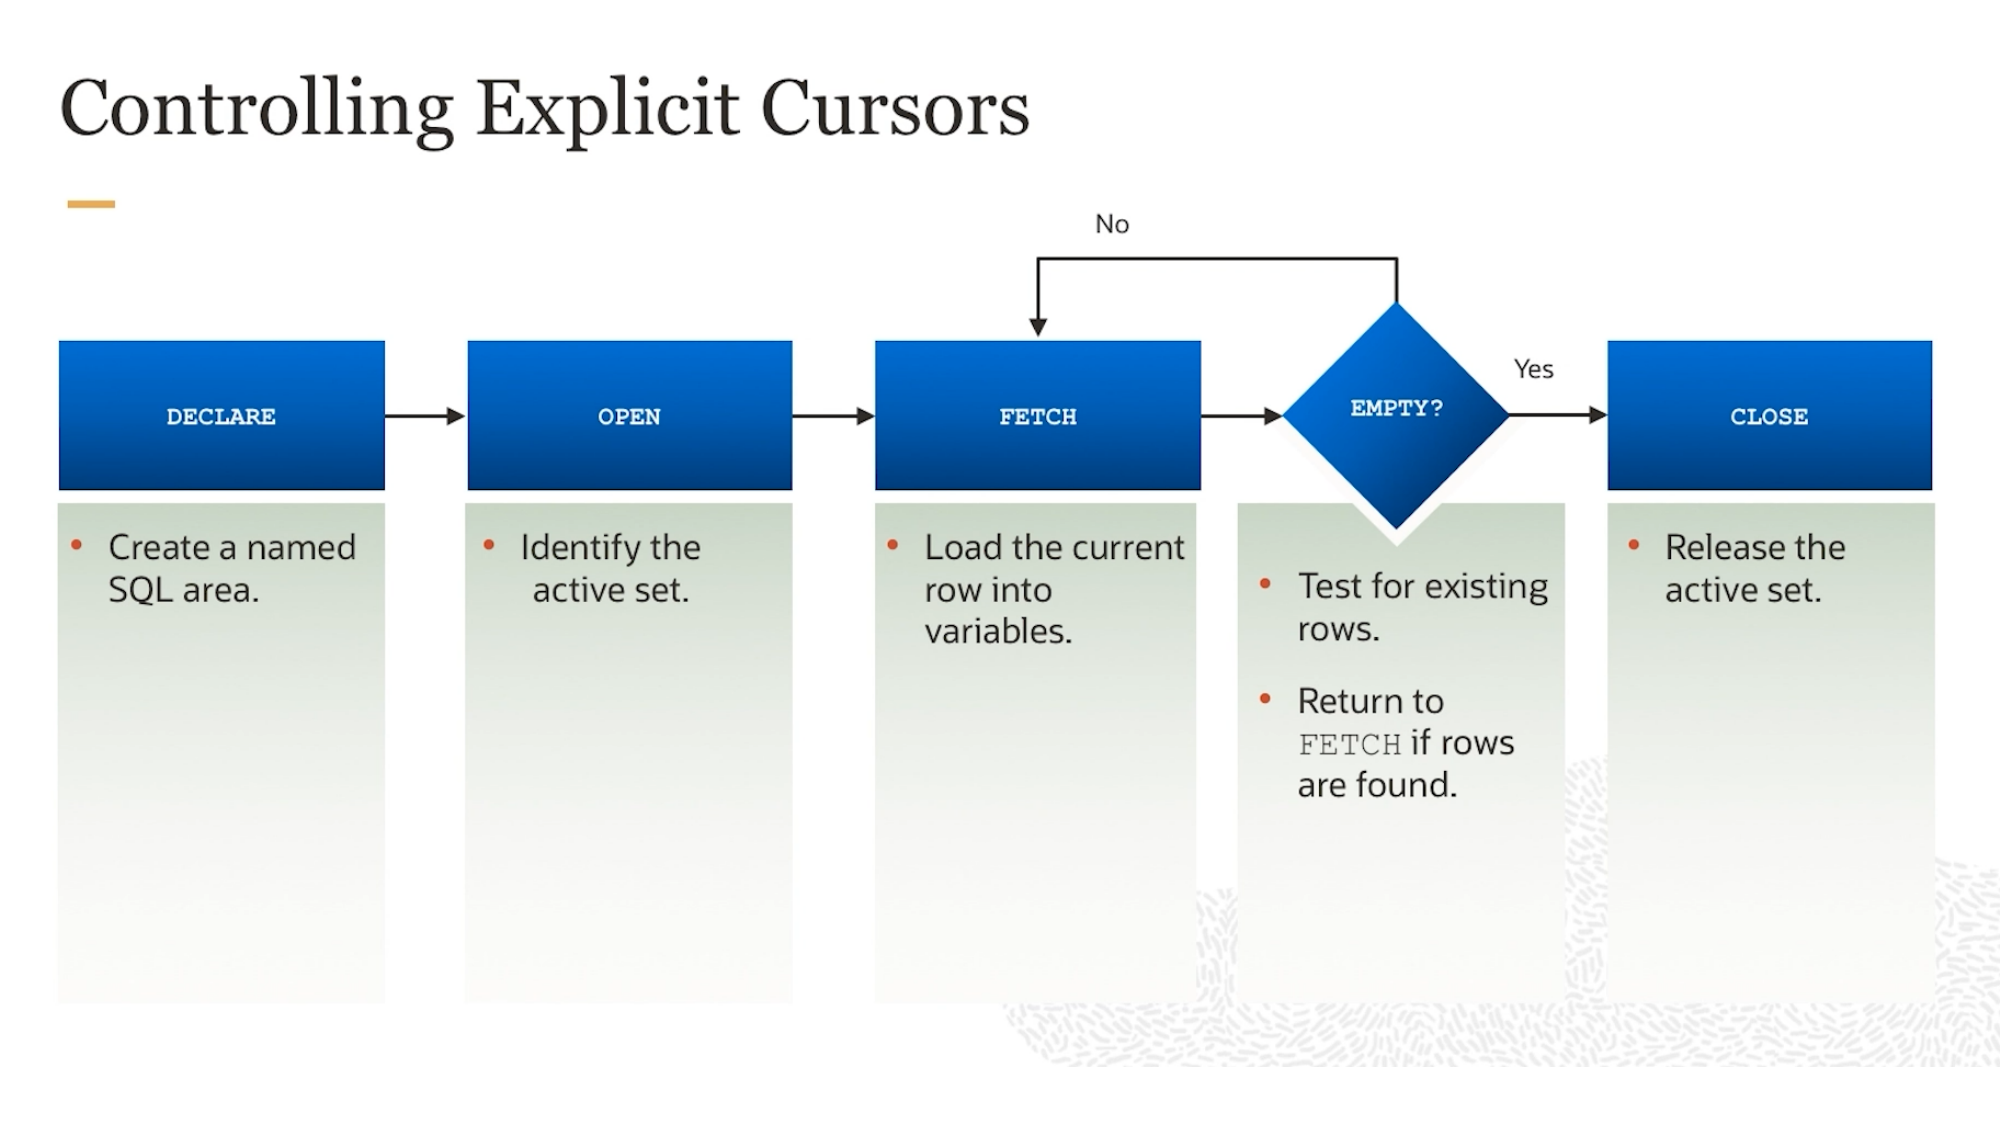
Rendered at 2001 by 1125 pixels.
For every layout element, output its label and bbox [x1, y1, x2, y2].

picture [0, 58, 2000, 1067]
